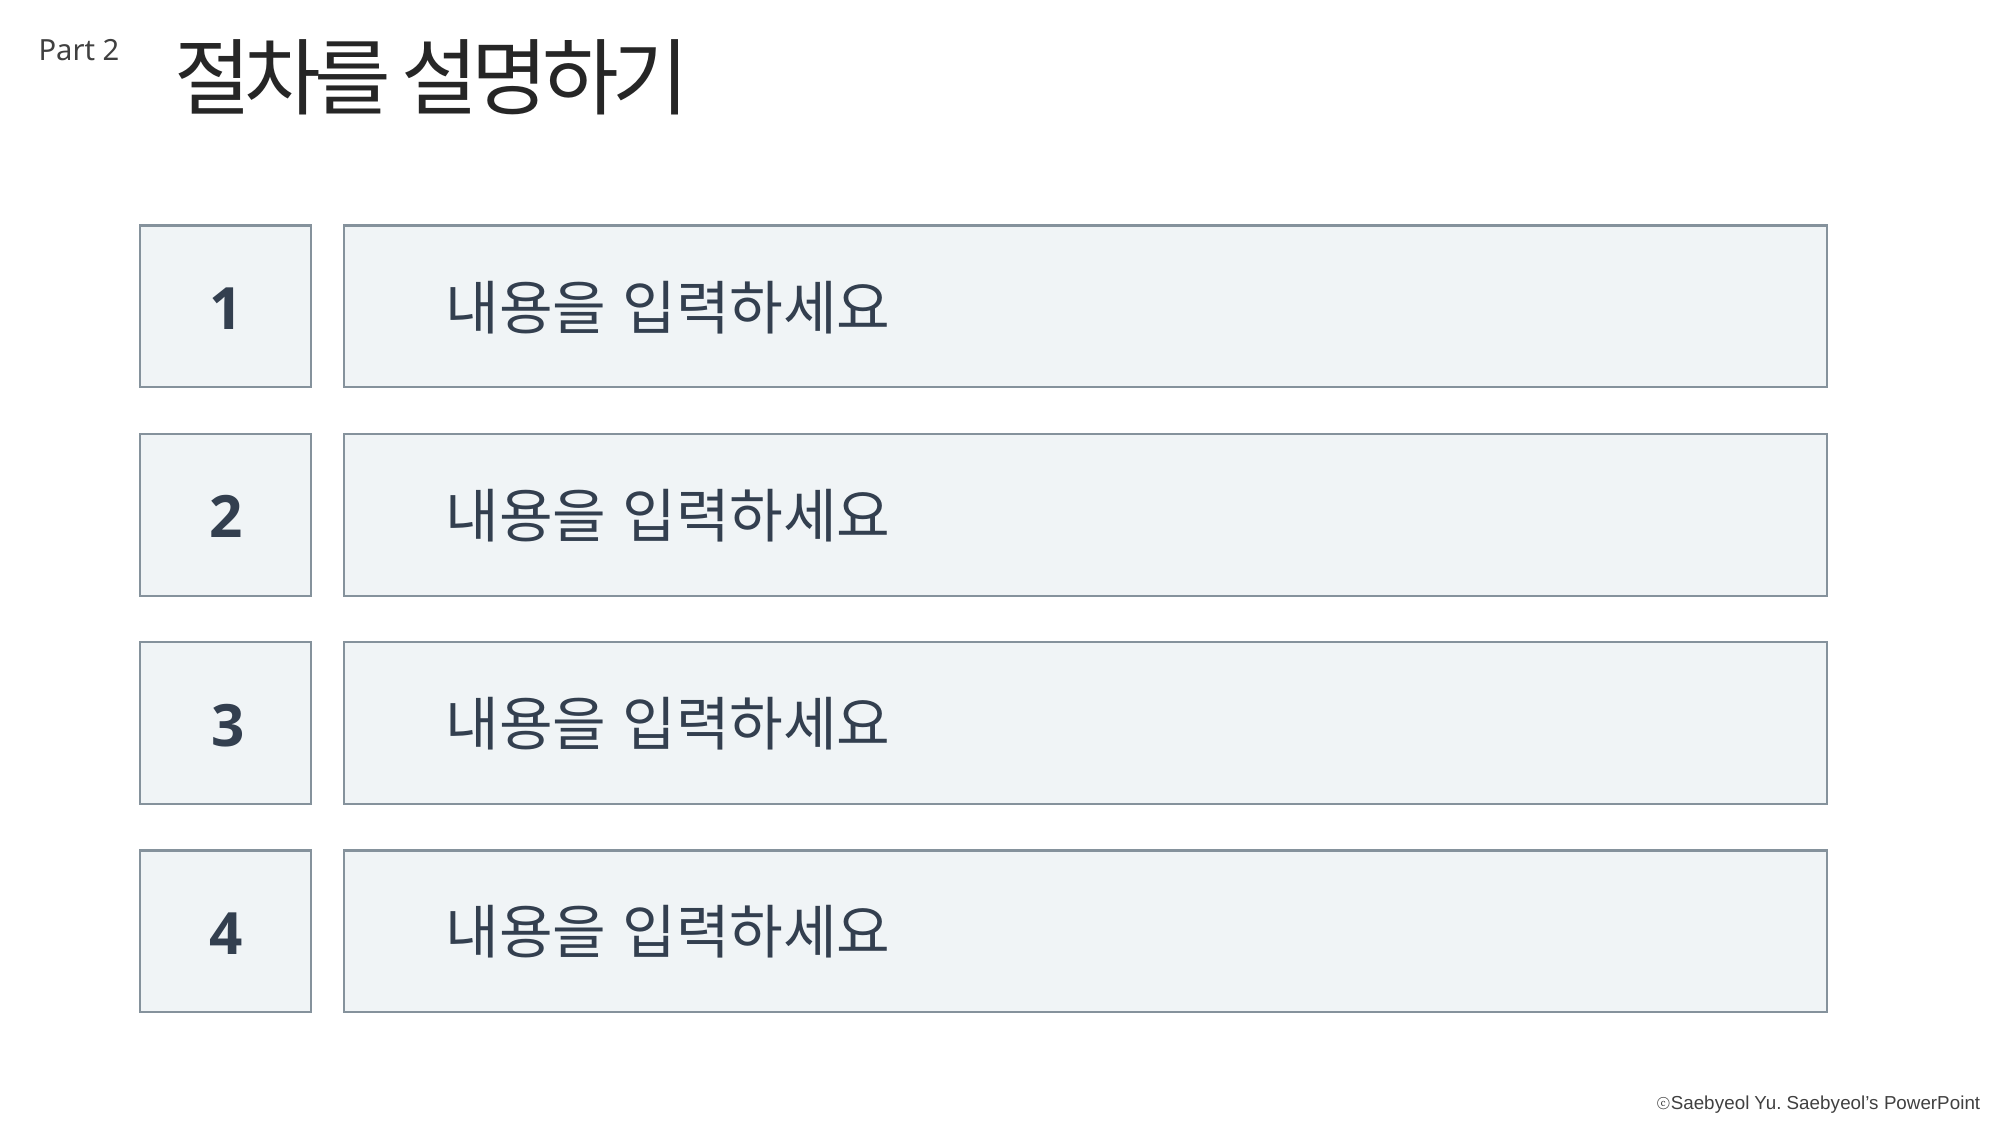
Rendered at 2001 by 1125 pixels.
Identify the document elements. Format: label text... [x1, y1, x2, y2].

text_box [343, 224, 1828, 388]
text_box [343, 849, 1828, 1013]
text_box 3 [197, 680, 255, 765]
text_box 절차를 설명하기 [159, 17, 704, 133]
text_box 내용을 입력하세요 [431, 263, 906, 349]
text_box 내용을 입력하세요 [431, 887, 906, 973]
text_box 1 [194, 263, 258, 349]
text_box 4 [194, 888, 258, 974]
text_box [139, 224, 312, 388]
text_box 내용을 입력하세요 [431, 679, 906, 765]
text_box 내용을 입력하세요 [431, 471, 906, 557]
text_box [343, 641, 1828, 805]
text_box [139, 641, 312, 805]
text_box [139, 849, 312, 1013]
text_box [343, 433, 1828, 597]
text_box 2 [194, 471, 258, 557]
text_box [139, 433, 312, 597]
text_box Part 2 [23, 23, 135, 74]
